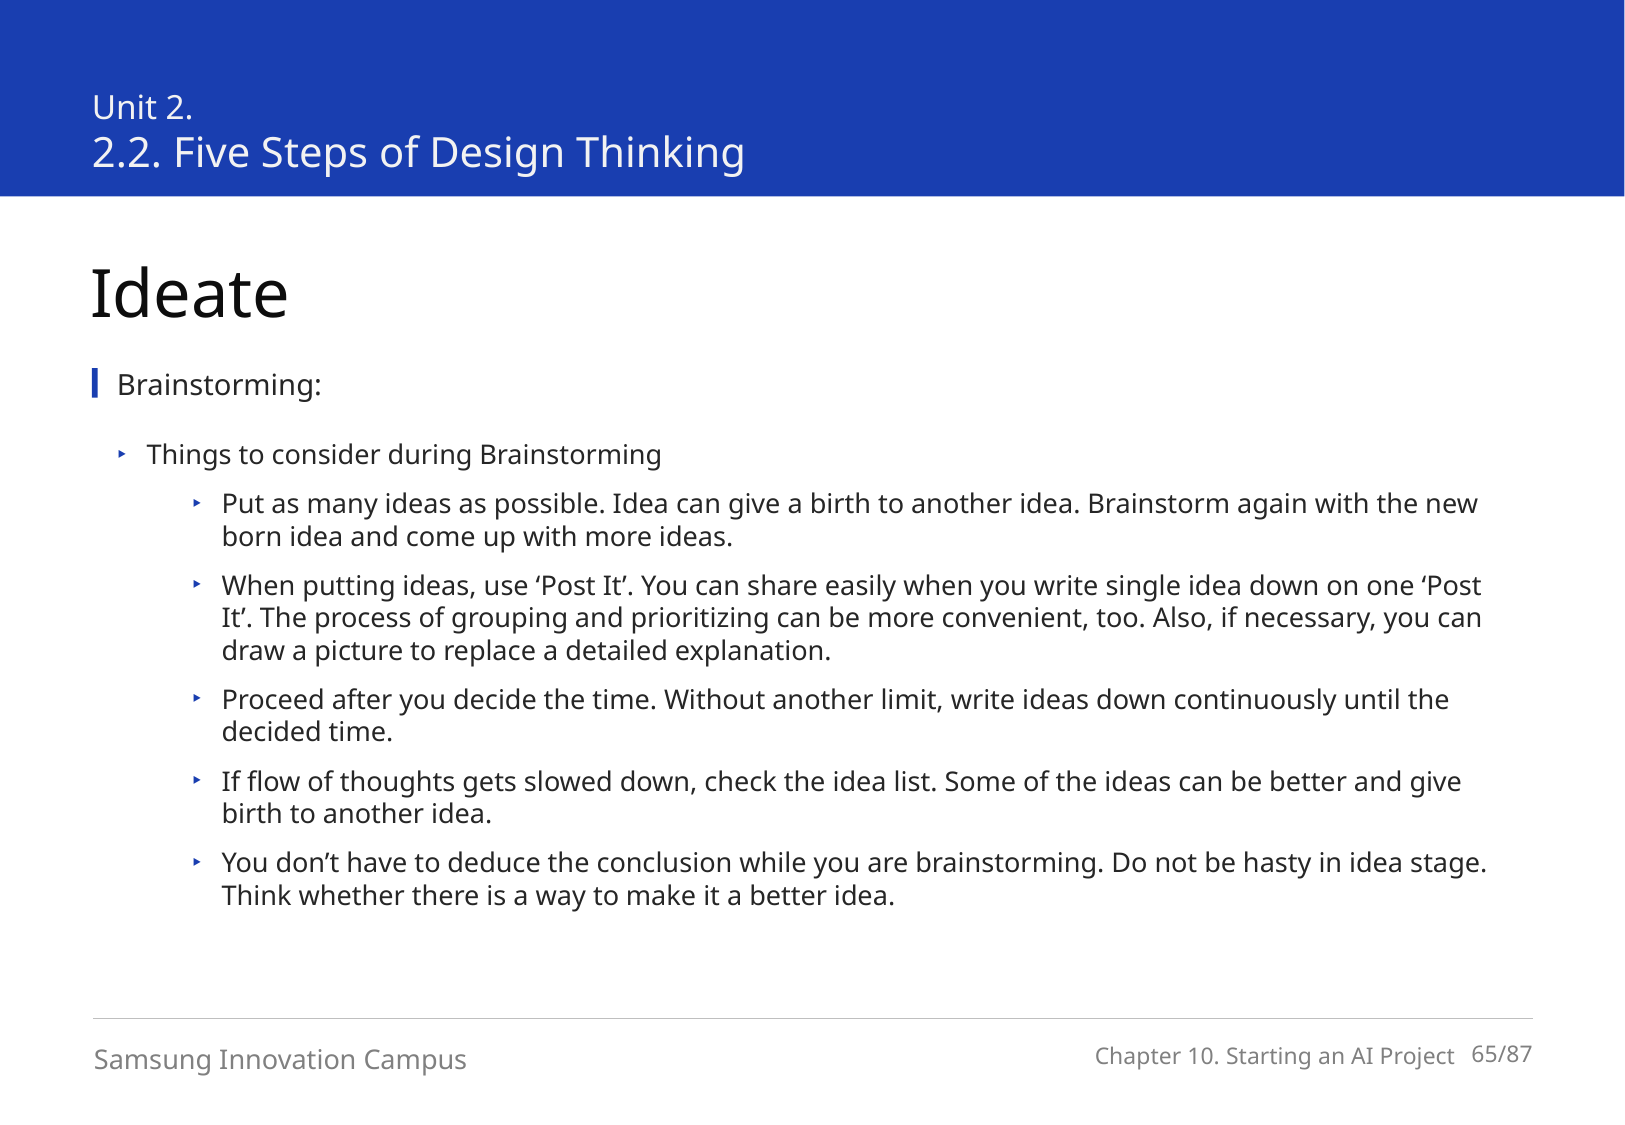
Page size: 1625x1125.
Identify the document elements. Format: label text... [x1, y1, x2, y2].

text_box Unit 2. 2.2. Five Steps of Design Thinking [91, 85, 1048, 177]
text_box Ideate [89, 250, 1534, 332]
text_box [91, 366, 1533, 402]
text_box Things to consider during Brainstorming Put as many ideas as possible. Idea can give a birth to another idea. Brainstorm again with the new born idea and come up with more ideas. When putting ideas, use ‘Post It’. You can share easily when you write single idea down on one ‘Post It’. The process of grouping and prioritizing can be more convenient, too. Also, if necessary, you can draw a picture to replace a detailed explanation. Proceed after you decide the time. Without another limit, write ideas down continuously until the decided time. If flow of thoughts gets slowed down, check the idea list. Some of the ideas can be better and give birth to another idea. You don’t have to deduce the conclusion while you are brainstorming. Do not be hasty in idea stage. Think whether there is a way to make it a better idea. [116, 425, 1533, 923]
